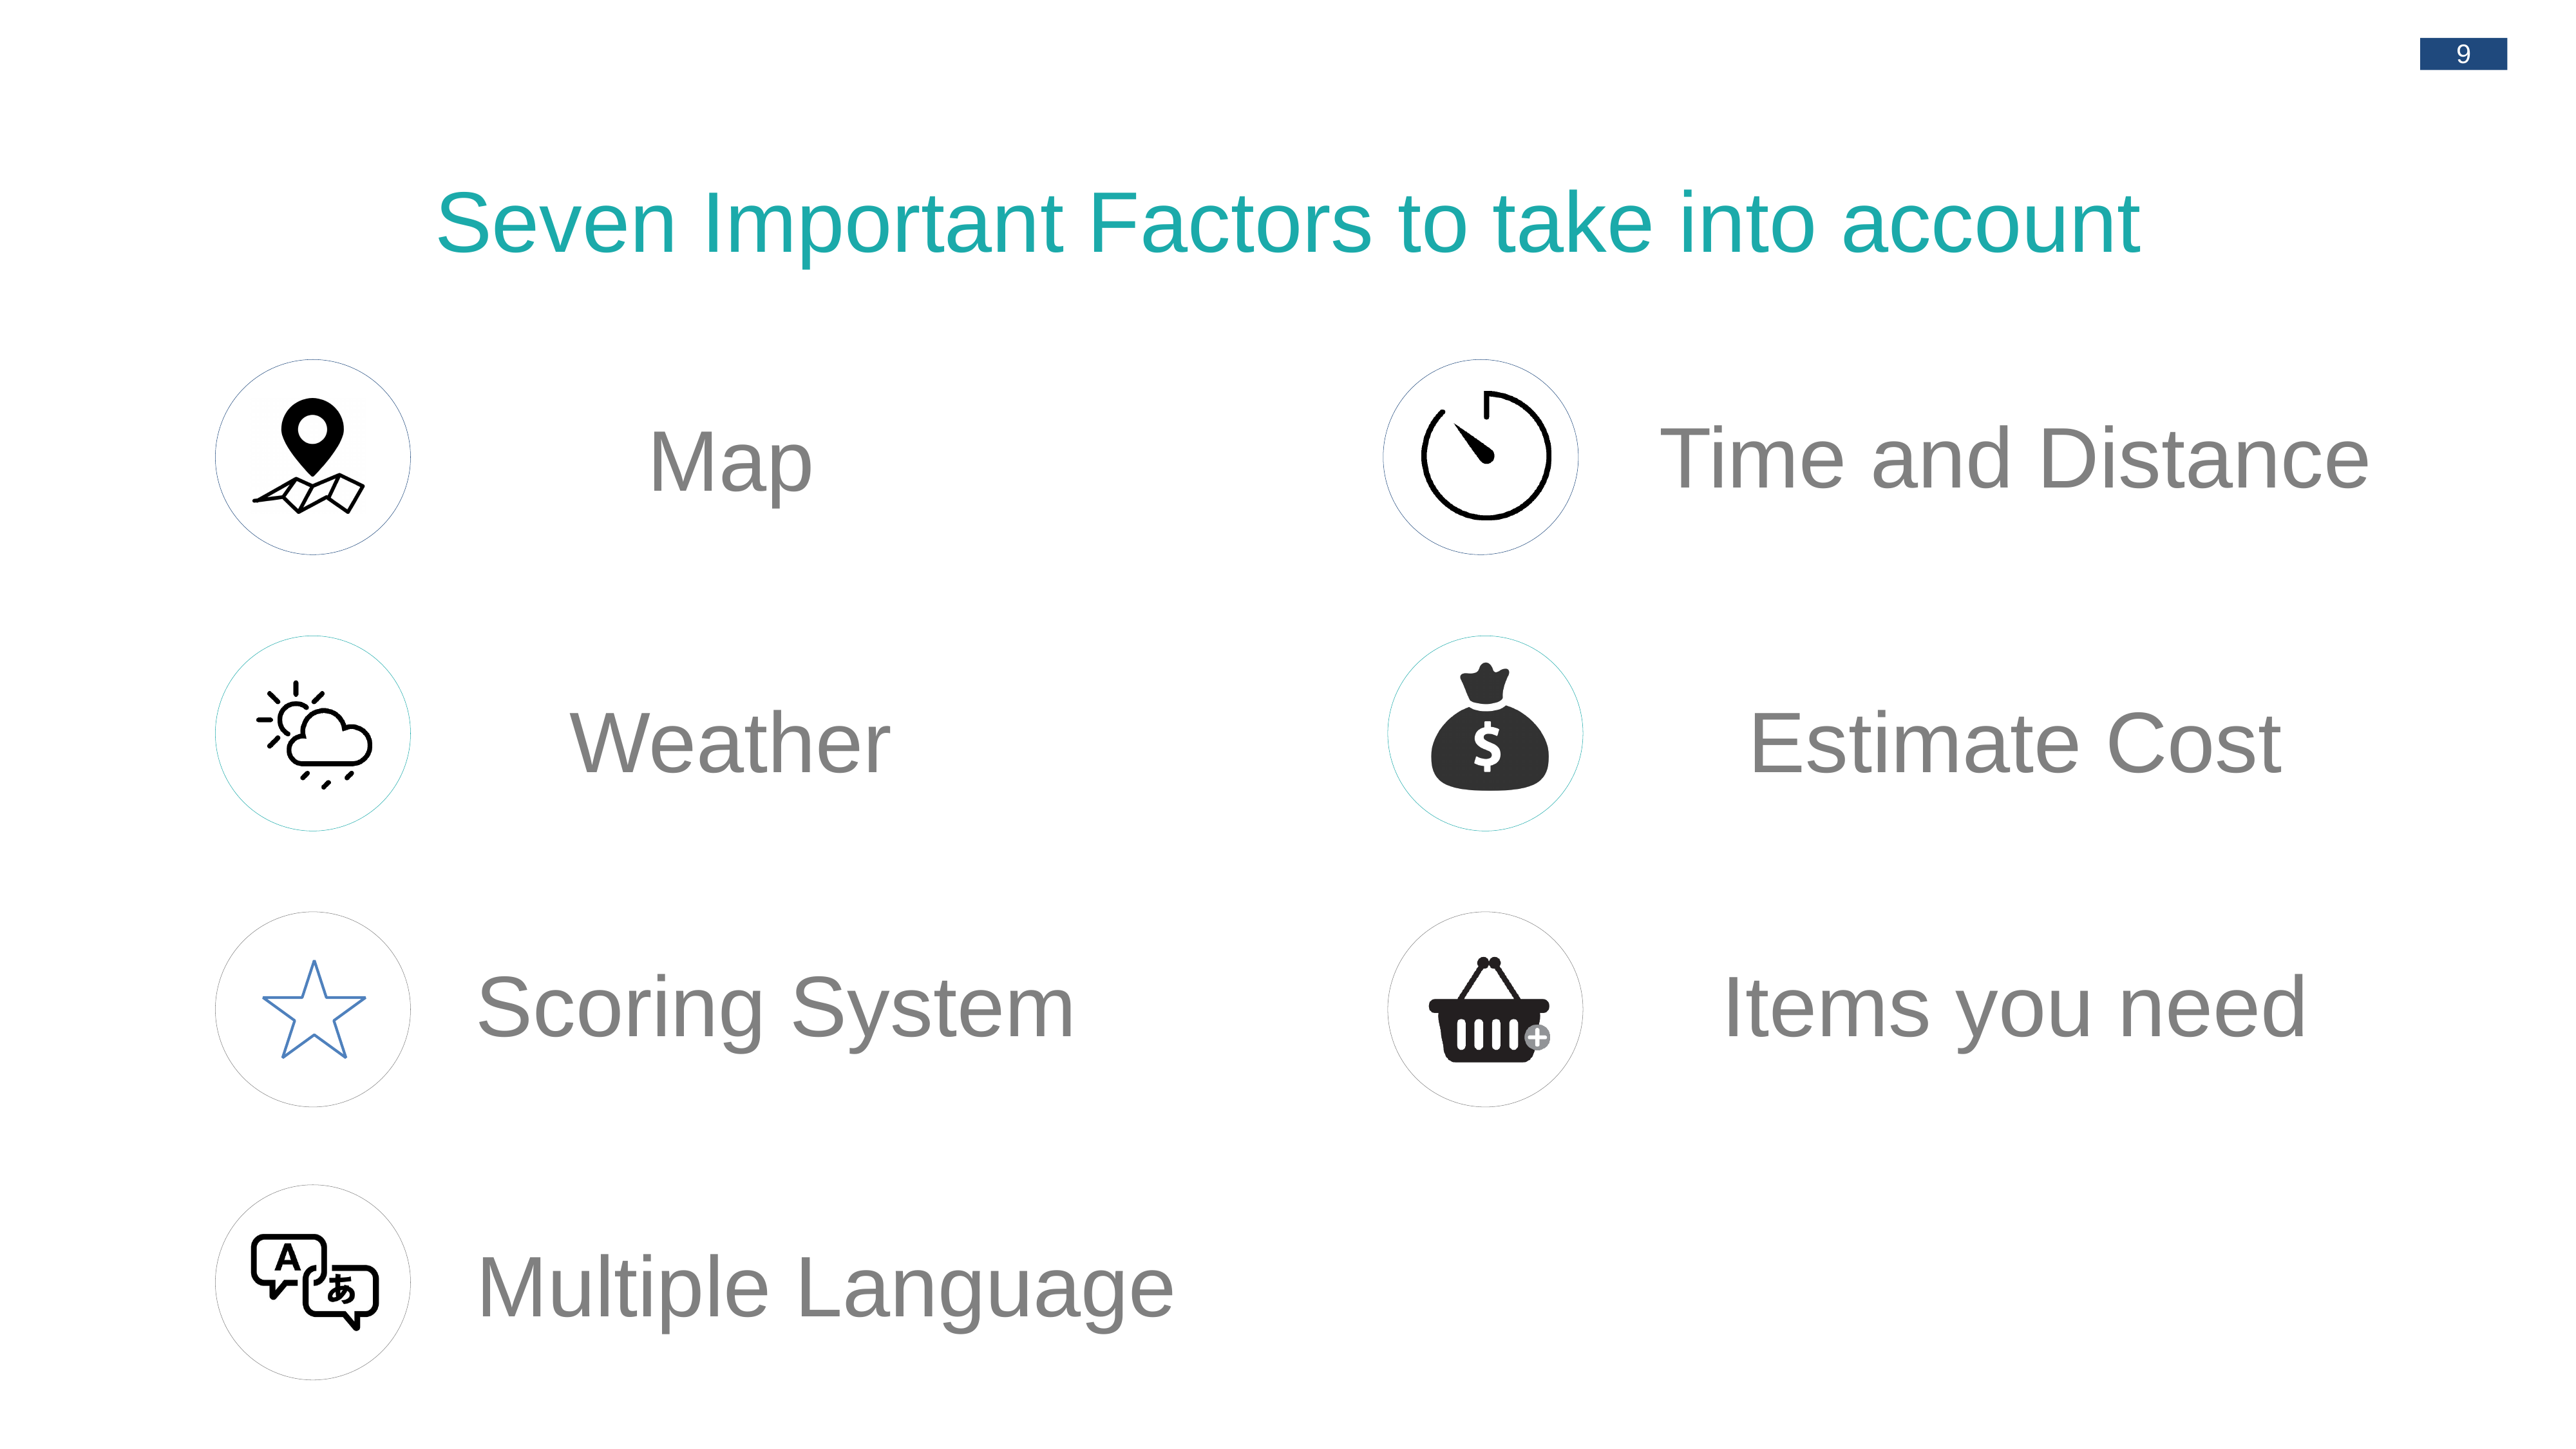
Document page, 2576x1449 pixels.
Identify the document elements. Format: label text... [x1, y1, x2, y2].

text_box [215, 1184, 411, 1380]
picture [1425, 662, 1555, 792]
picture [249, 1233, 379, 1332]
text_box [263, 960, 366, 1058]
text_box Map [638, 395, 824, 518]
text_box Scoring System [466, 941, 1086, 1064]
text_box Weather [560, 677, 902, 800]
picture [256, 676, 372, 791]
picture [1425, 944, 1555, 1074]
picture [1421, 391, 1551, 521]
text_box [215, 911, 411, 1107]
text_box [215, 636, 411, 831]
picture [251, 398, 367, 514]
text_box Seven Important Factors to take into account [147, 153, 2429, 282]
text_box Time and Distance [1649, 392, 2382, 515]
text_box Estimate Cost [1738, 677, 2292, 800]
text_box Items you need [1712, 941, 2318, 1064]
text_box Multiple Language [466, 1221, 1186, 1344]
slide_number 9 [2420, 37, 2508, 71]
text_box [1383, 359, 1578, 555]
text_box [1387, 911, 1584, 1107]
text_box [1387, 636, 1584, 831]
text_box [215, 359, 411, 555]
